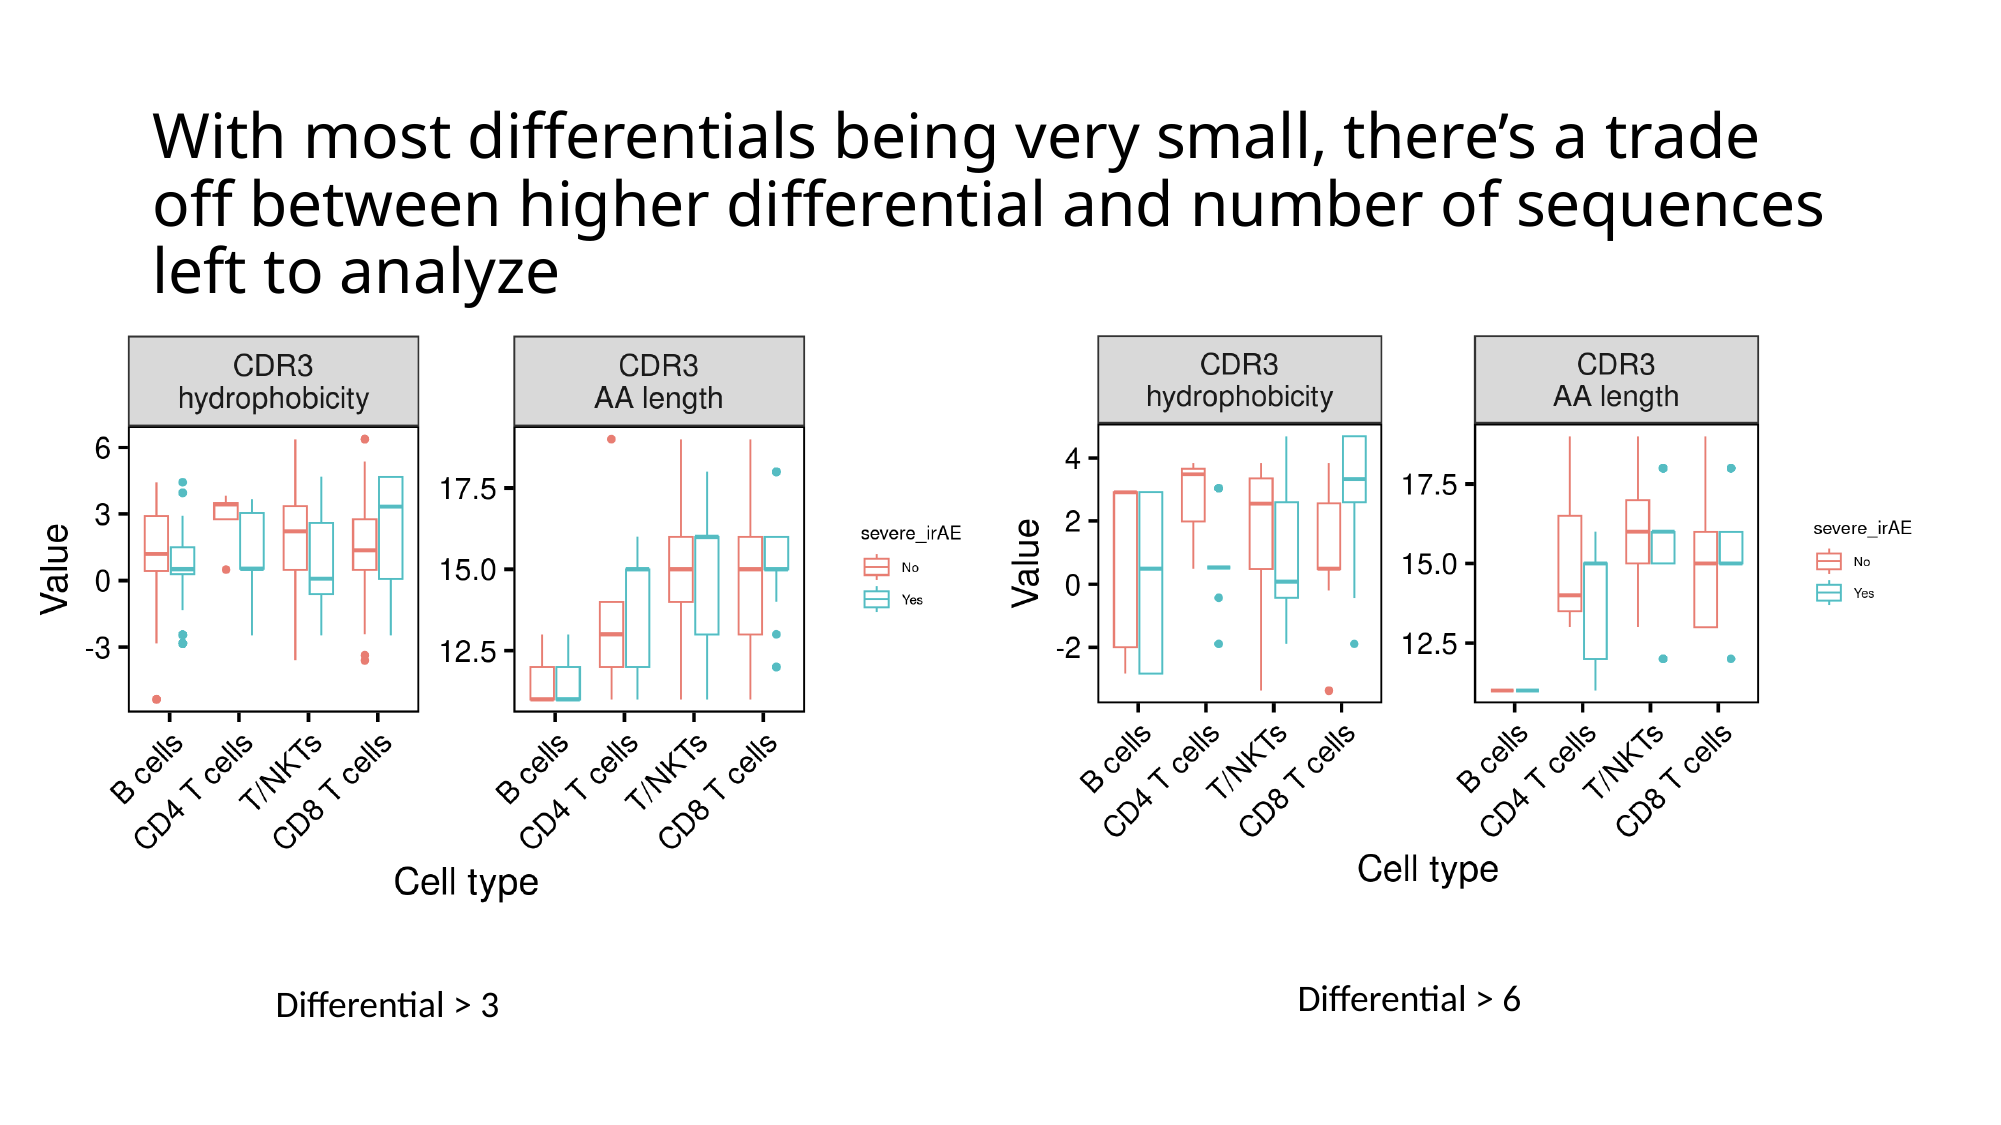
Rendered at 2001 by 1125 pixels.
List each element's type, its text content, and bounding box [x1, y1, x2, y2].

picture [999, 314, 1923, 904]
picture [23, 314, 970, 922]
text_box Differential > 3 [260, 972, 515, 1033]
title With most differentials being very small, there’s a trade off between higher differential and number of sequences left to analyze [137, 97, 1863, 315]
text_box Differential > 6 [1282, 966, 1537, 1027]
